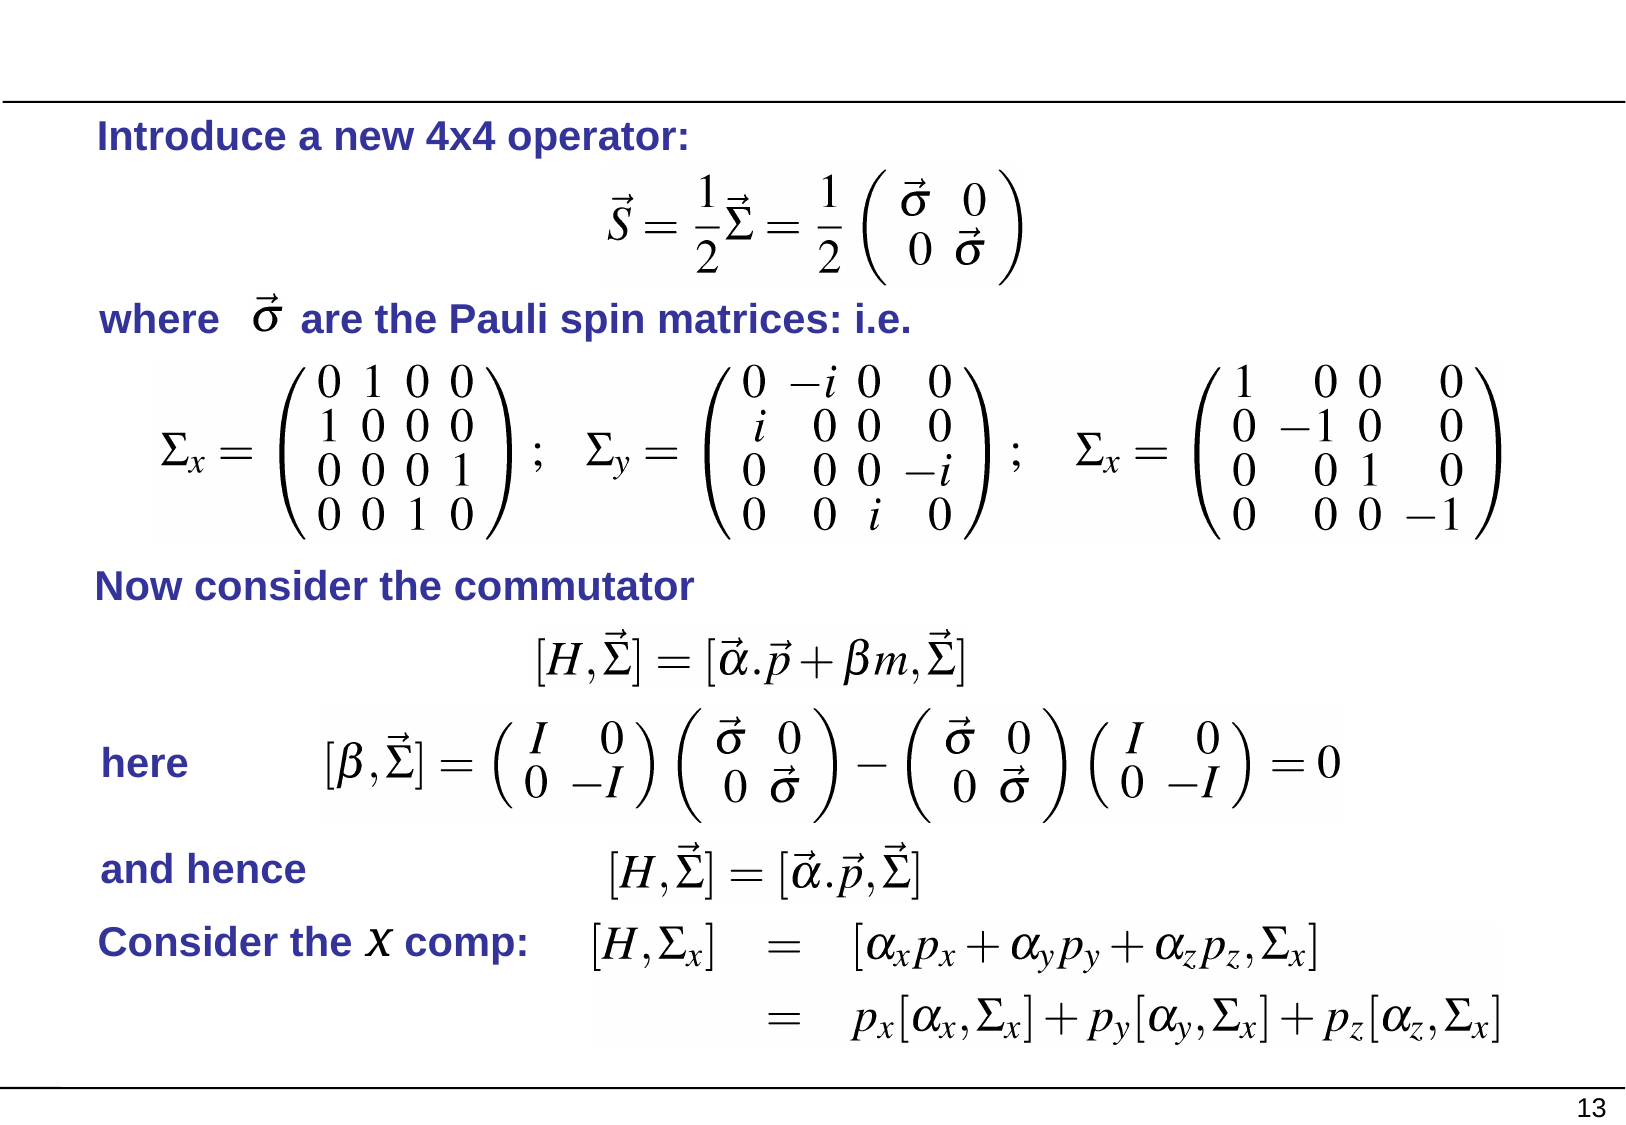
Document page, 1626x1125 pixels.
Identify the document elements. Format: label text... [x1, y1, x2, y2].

picture [157, 361, 1504, 544]
text_box here [85, 727, 204, 794]
picture [591, 922, 1499, 1048]
text_box Now consider the commutator [79, 550, 710, 617]
picture [605, 166, 1023, 287]
text_box Introduce a new 4x4 operator: [82, 100, 706, 167]
text_box where are the Pauli spin matrices: i.e. [84, 283, 928, 350]
picture [534, 627, 967, 690]
picture [606, 839, 919, 903]
picture [323, 703, 1344, 825]
text_box Consider the x comp: [82, 898, 545, 974]
text_box <número> [1243, 1082, 1623, 1125]
text_box and hence [85, 834, 322, 898]
picture [250, 293, 285, 333]
